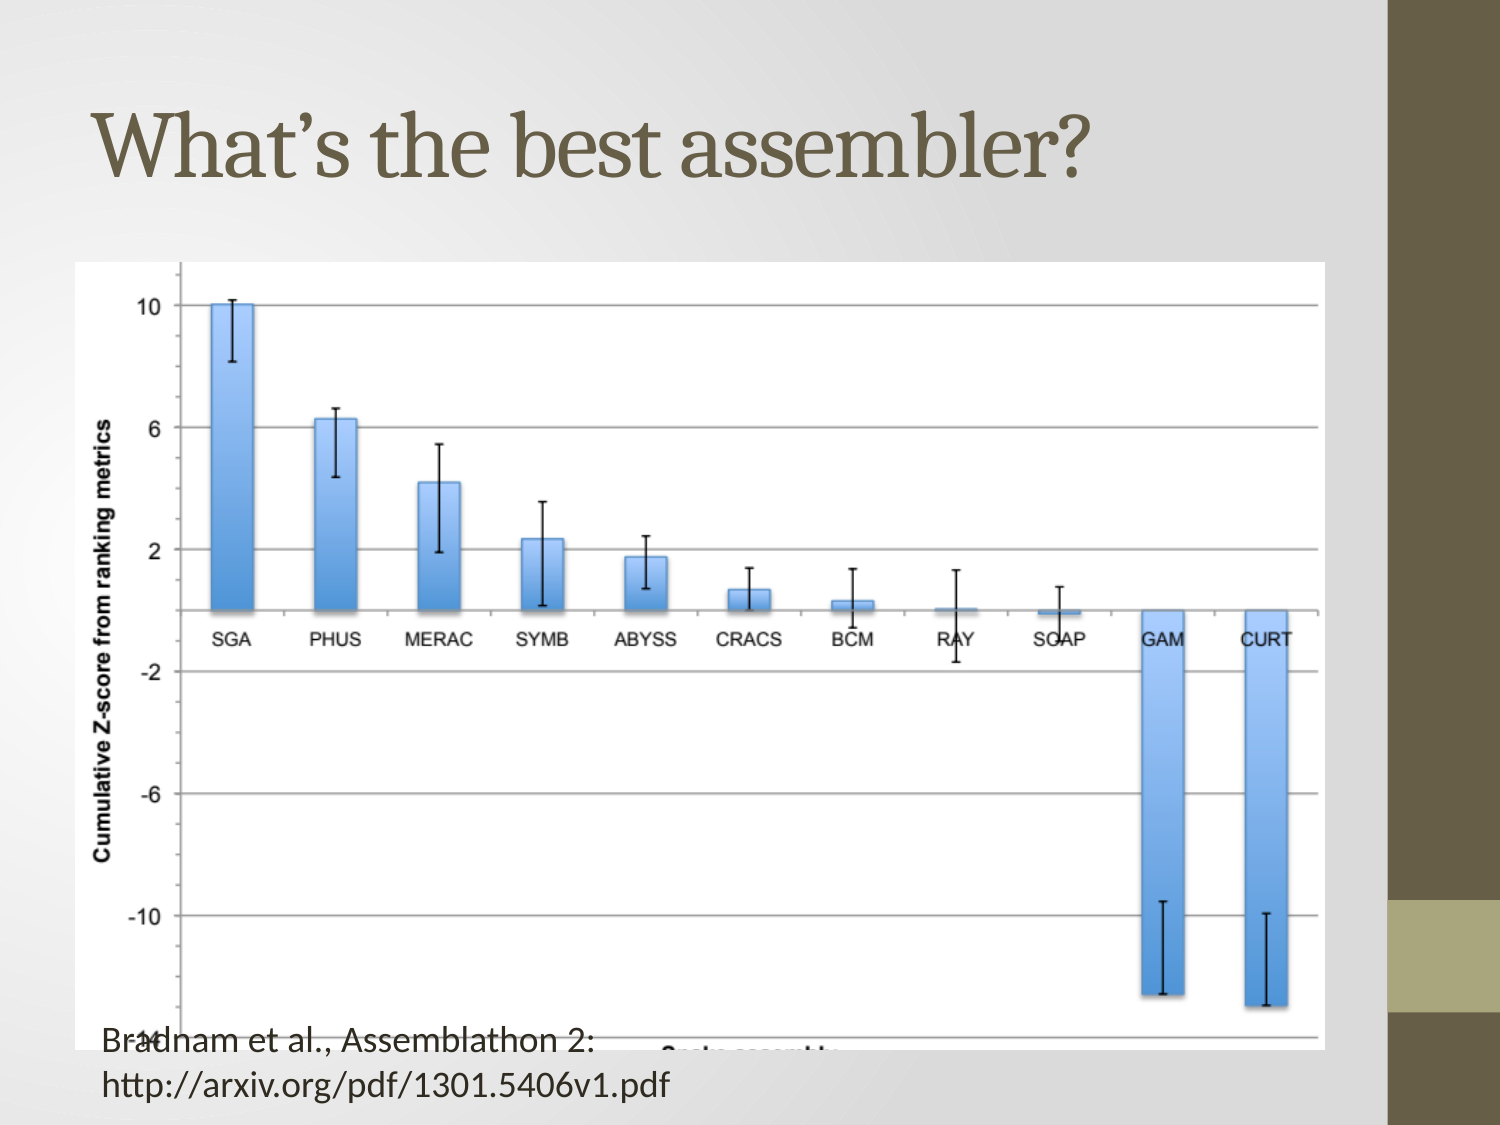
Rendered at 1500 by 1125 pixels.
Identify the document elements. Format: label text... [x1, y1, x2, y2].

text_box Bradnam et al., Assemblathon 2: http://arxiv.org/pdf/1301.5406v1.pdf [86, 1057, 686, 1113]
title What’s the best assembler? [75, 45, 1325, 233]
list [74, 261, 1326, 1051]
